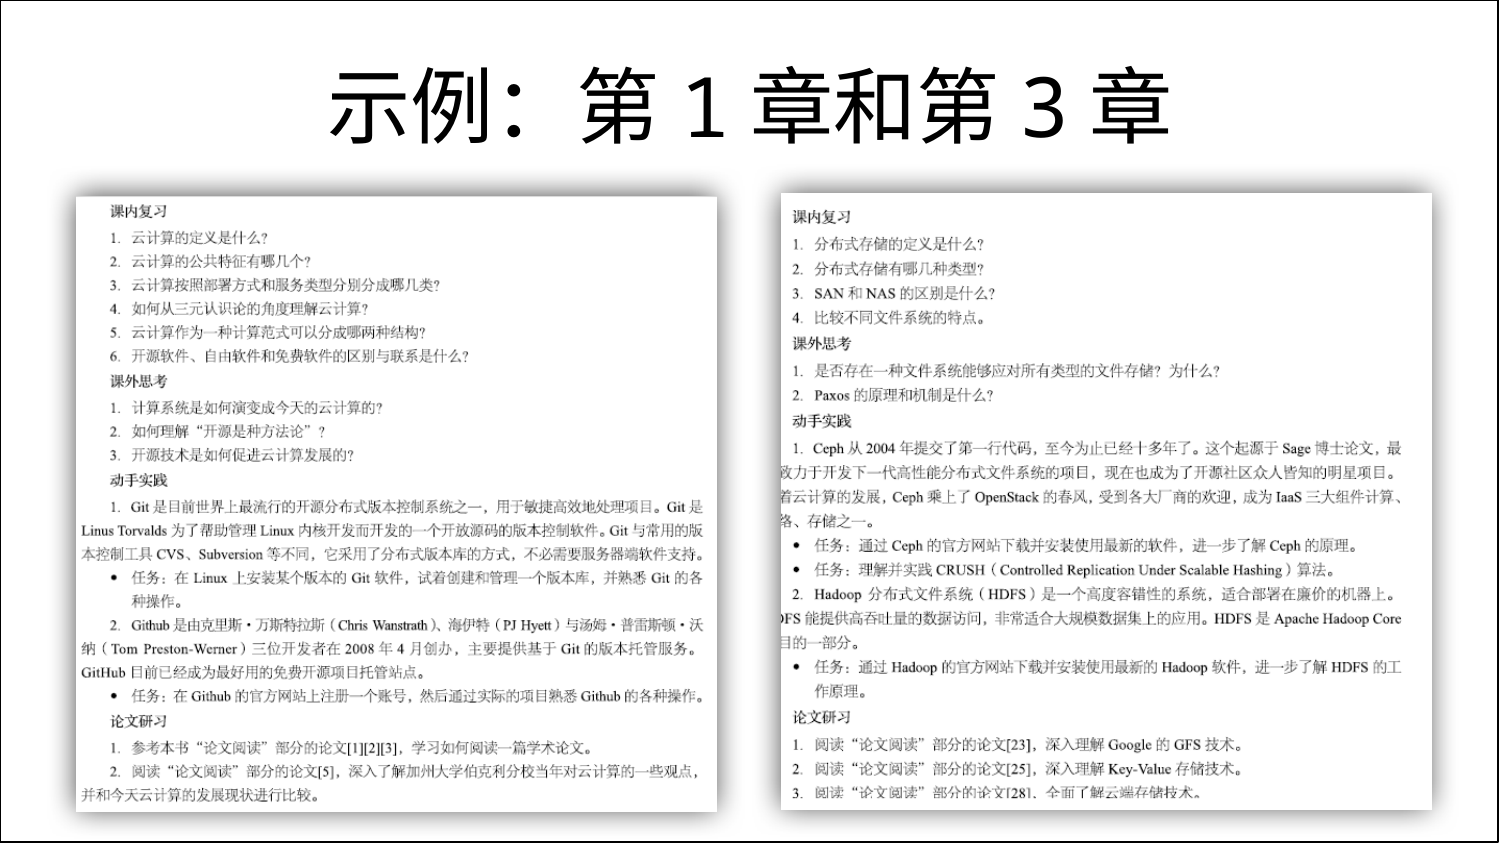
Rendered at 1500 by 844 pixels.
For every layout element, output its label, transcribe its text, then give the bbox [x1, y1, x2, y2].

picture [75, 195, 718, 812]
title 示例：第1章和第3章 [75, 33, 1425, 175]
picture [781, 193, 1432, 810]
